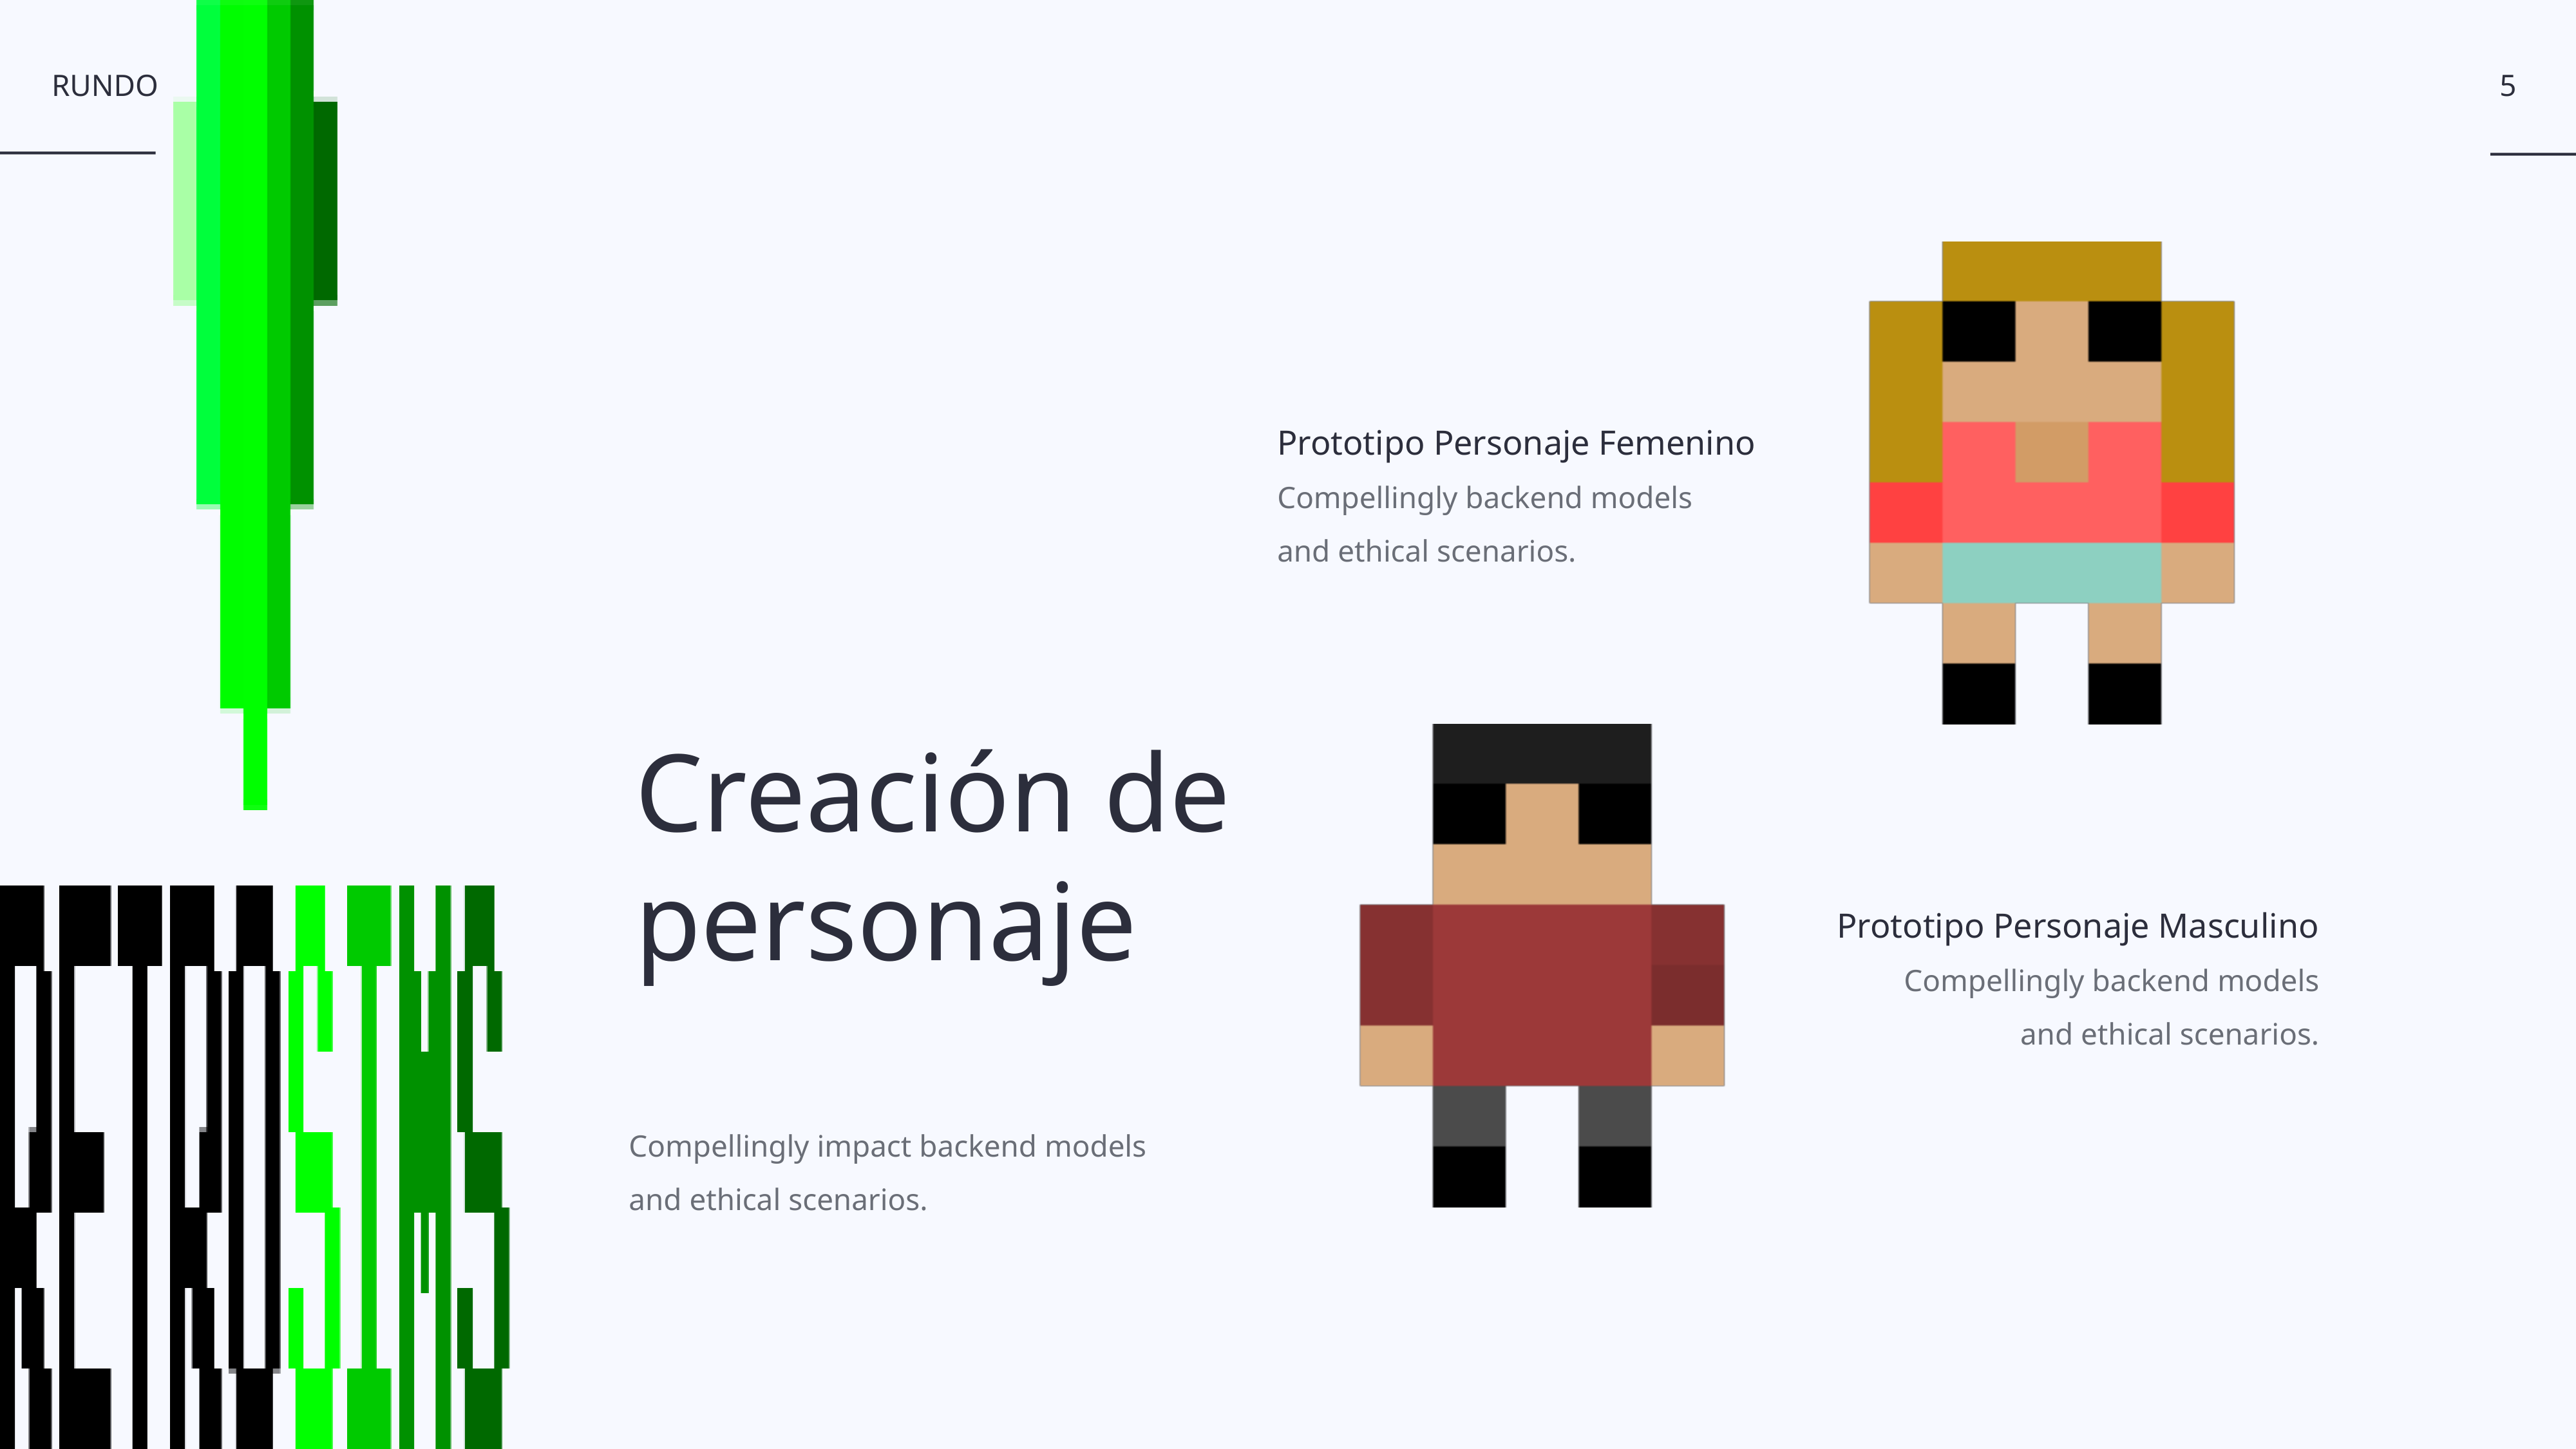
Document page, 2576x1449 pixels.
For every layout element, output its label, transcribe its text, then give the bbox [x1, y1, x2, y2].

text_box Prototipo Personaje Femenino Compellingly backend models and ethical scenarios. [1277, 401, 1756, 568]
text_box Compellingly impact backend models and ethical scenarios. [629, 1110, 1147, 1217]
text_box Creación de personaje [635, 724, 1231, 982]
picture [0, 0, 510, 1449]
text_box Prototipo Personaje Masculino Compellingly backend models and ethical scenarios. [1837, 884, 2320, 1051]
slide_number 5 [2490, 66, 2526, 106]
picture [1287, 242, 2308, 1208]
